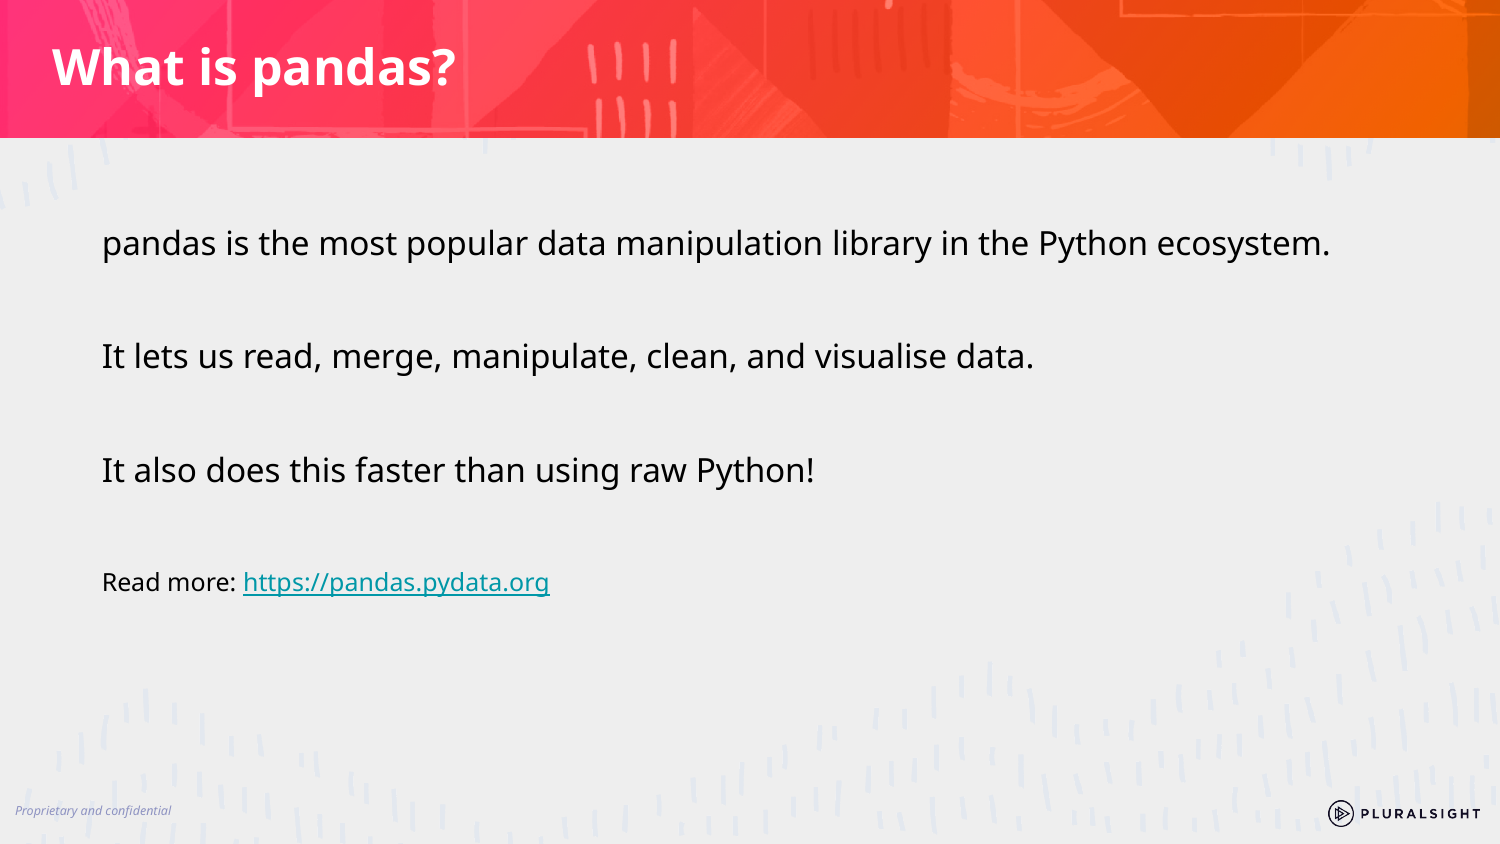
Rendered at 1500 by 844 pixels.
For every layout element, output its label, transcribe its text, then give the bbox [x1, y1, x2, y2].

title What is pandas? [37, 26, 1331, 113]
text_box pandas is the most popular data manipulation library in the Python ecosystem. It lets us read, merge, manipulate, clean, and visualise data. It also does this faster than using raw Python! Read more: https://pandas.pydata.org [70, 219, 1364, 760]
picture [0, 0, 1500, 844]
